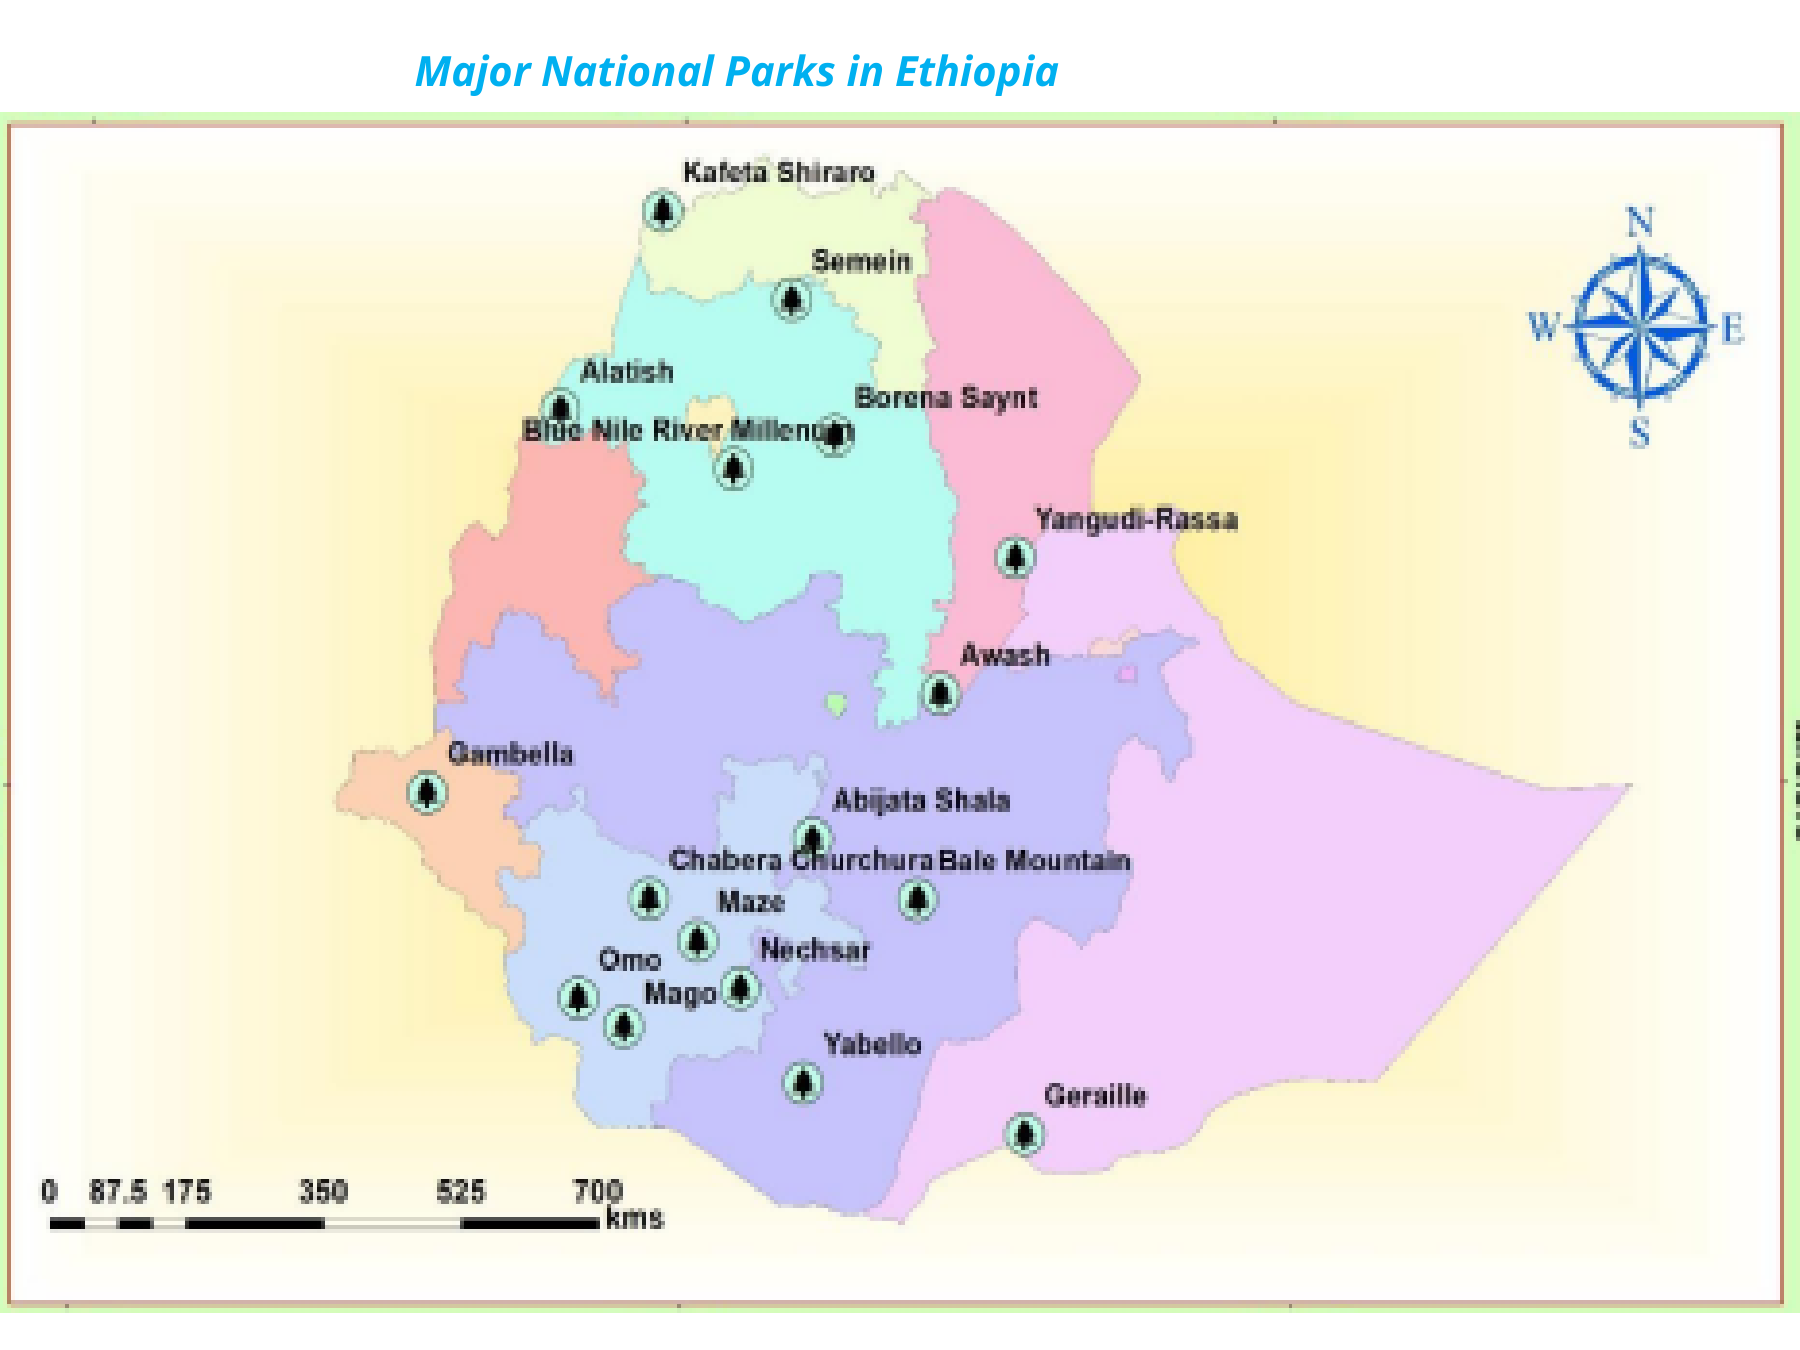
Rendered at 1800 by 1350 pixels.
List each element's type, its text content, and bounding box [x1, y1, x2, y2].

picture [0, 112, 1800, 1314]
text_box Major National Parks in Ethiopia [399, 37, 1627, 102]
